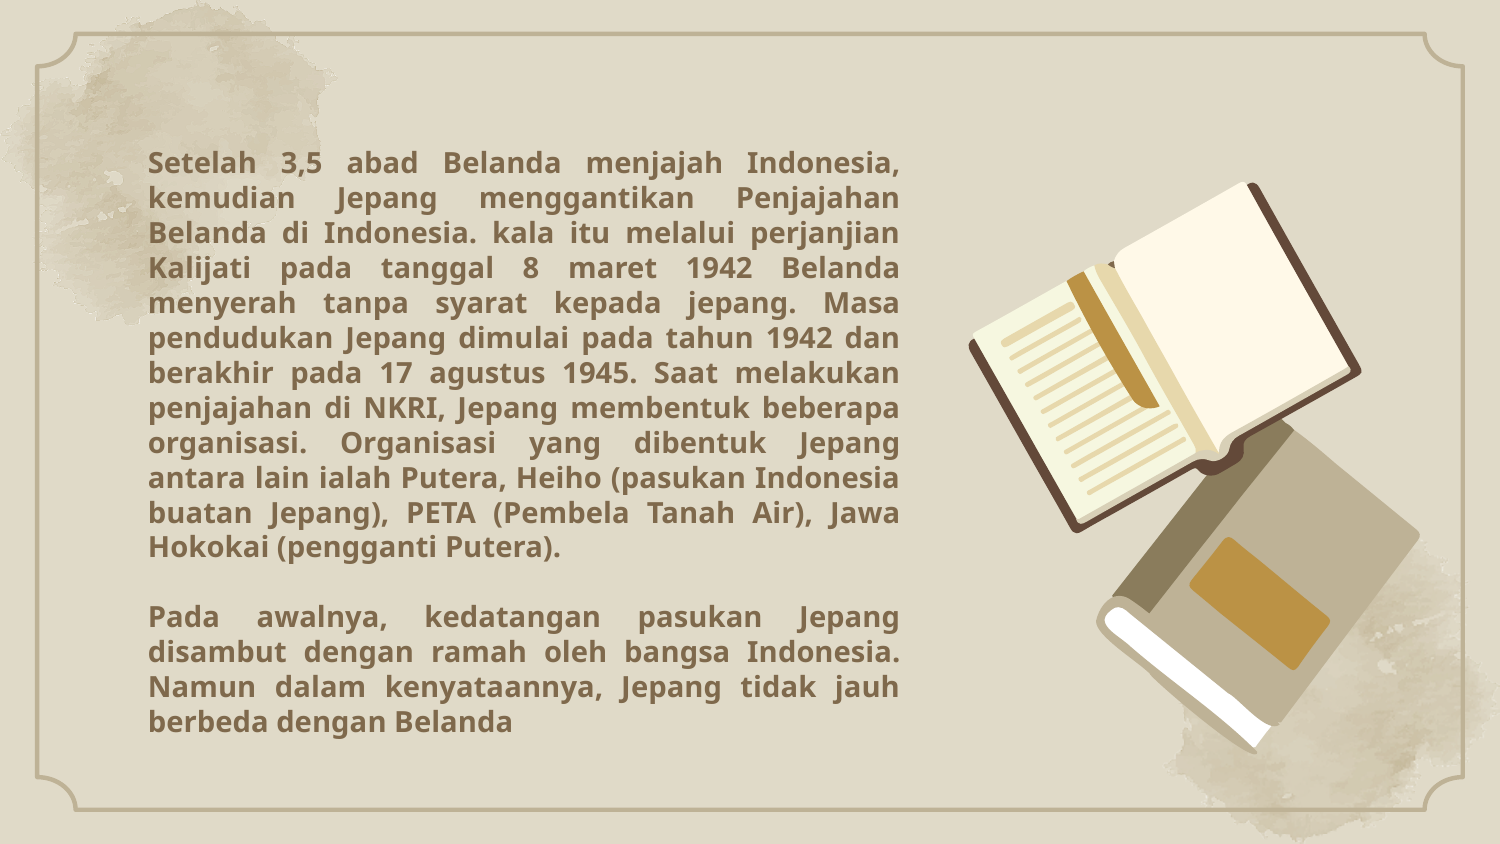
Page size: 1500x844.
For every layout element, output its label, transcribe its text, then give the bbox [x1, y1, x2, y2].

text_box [1088, 410, 1422, 755]
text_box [966, 181, 1364, 534]
text_box Setelah 3,5 abad Belanda menjajah Indonesia, kemudian Jepang menggantikan Penjajahan Belanda di Indonesia. kala itu melalui perjanjian Kalijati pada tanggal 8 maret 1942 Belanda menyerah tanpa syarat kepada jepang. Masa pendudukan Jepang dimulai pada tahun 1942 dan berakhir pada 17 agustus 1945. Saat melakukan penjajahan di NKRI, Jepang membentuk beberapa organisasi. Organisasi yang dibentuk Jepang antara lain ialah Putera, Heiho (pasukan Indonesia buatan Jepang), PETA (Pembela Tanah Air), Jawa Hokokai (pengganti Putera). Pada awalnya, kedatangan pasukan Jepang disambut dengan ramah oleh bangsa Indonesia. Namun dalam kenyataannya, Jepang tidak jauh berbeda dengan Belanda [132, 181, 916, 702]
